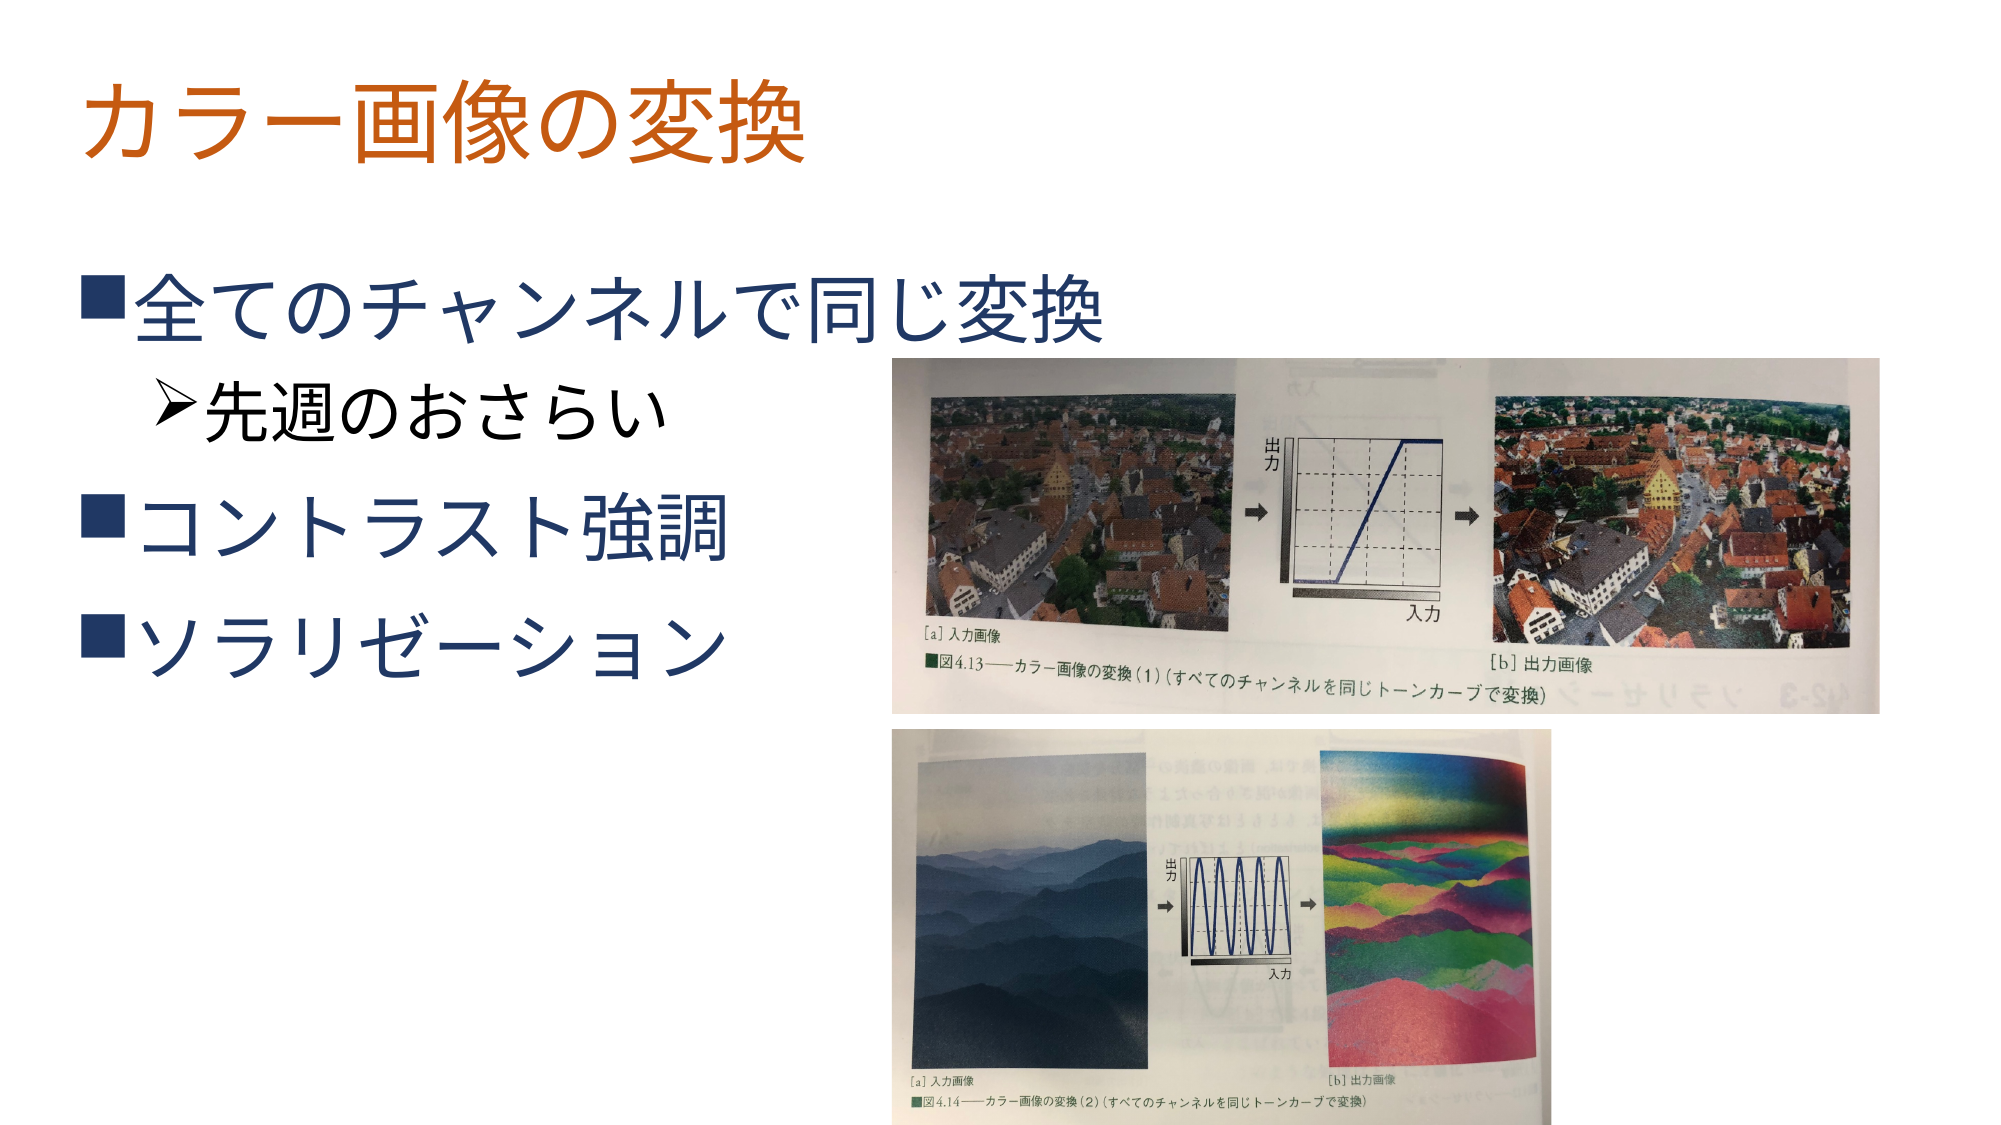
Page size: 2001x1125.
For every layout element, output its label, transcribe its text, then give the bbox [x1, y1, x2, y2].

list 全てのチャンネルで同じ変換 先週のおさらい コントラスト強調 ソラリゼーション [60, 245, 1946, 1103]
title カラー画像の変換 [60, 50, 1946, 203]
picture [891, 729, 1552, 1125]
picture [891, 358, 1880, 714]
